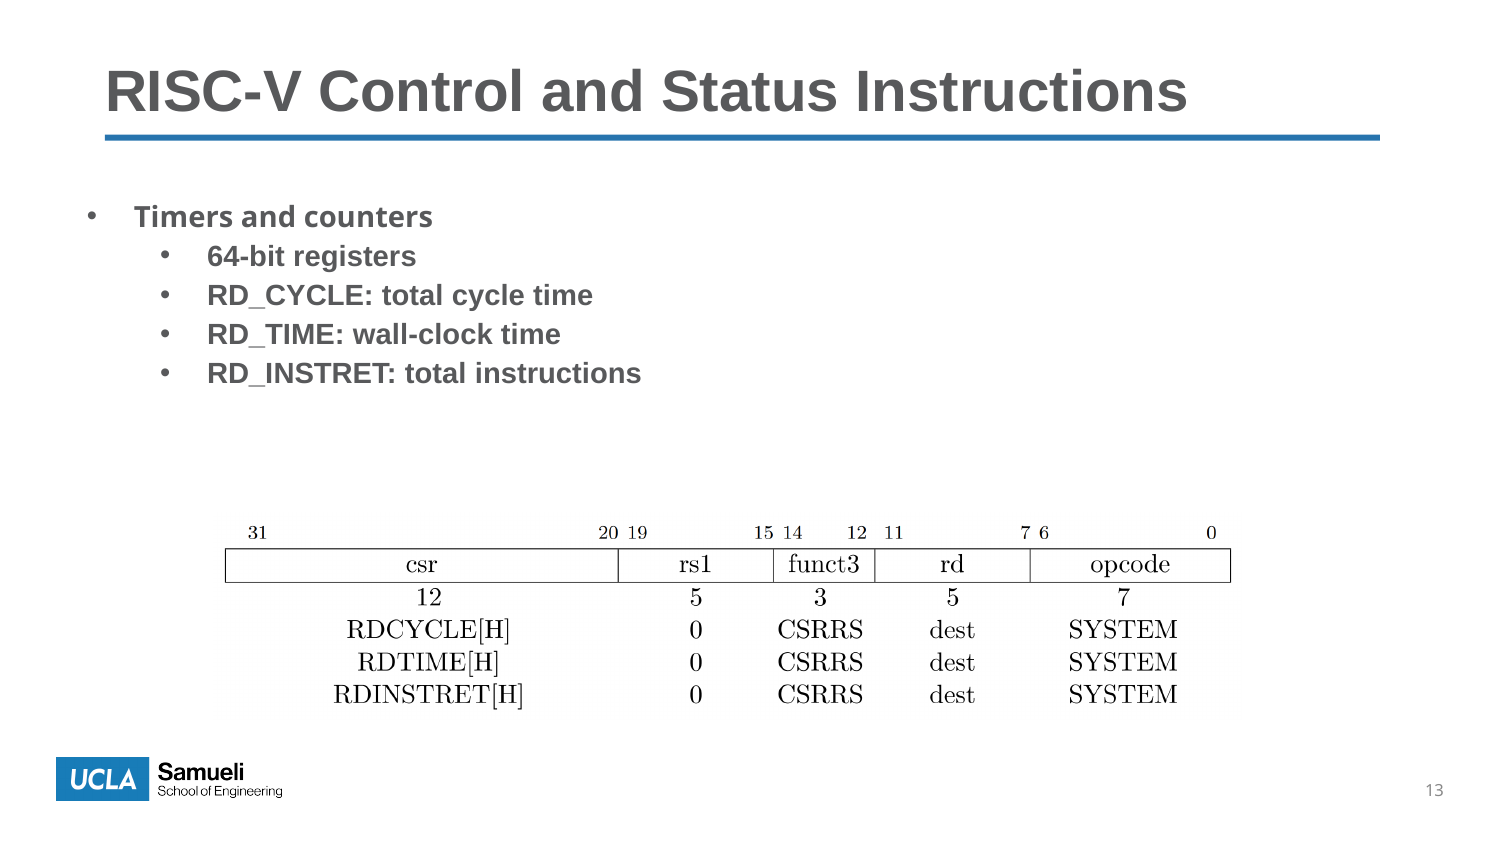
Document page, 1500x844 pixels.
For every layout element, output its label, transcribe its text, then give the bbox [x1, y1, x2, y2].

slide_number 13 [1425, 780, 1500, 840]
list Timers and counters 64-bit registers RD_CYCLE: total cycle time RD_TIME: wall-clock time RD_INSTRET: total instructions [86, 198, 1425, 447]
title RISC-V Control and Status Instructions [105, 60, 1444, 125]
picture [213, 511, 1242, 720]
picture [56, 757, 282, 801]
